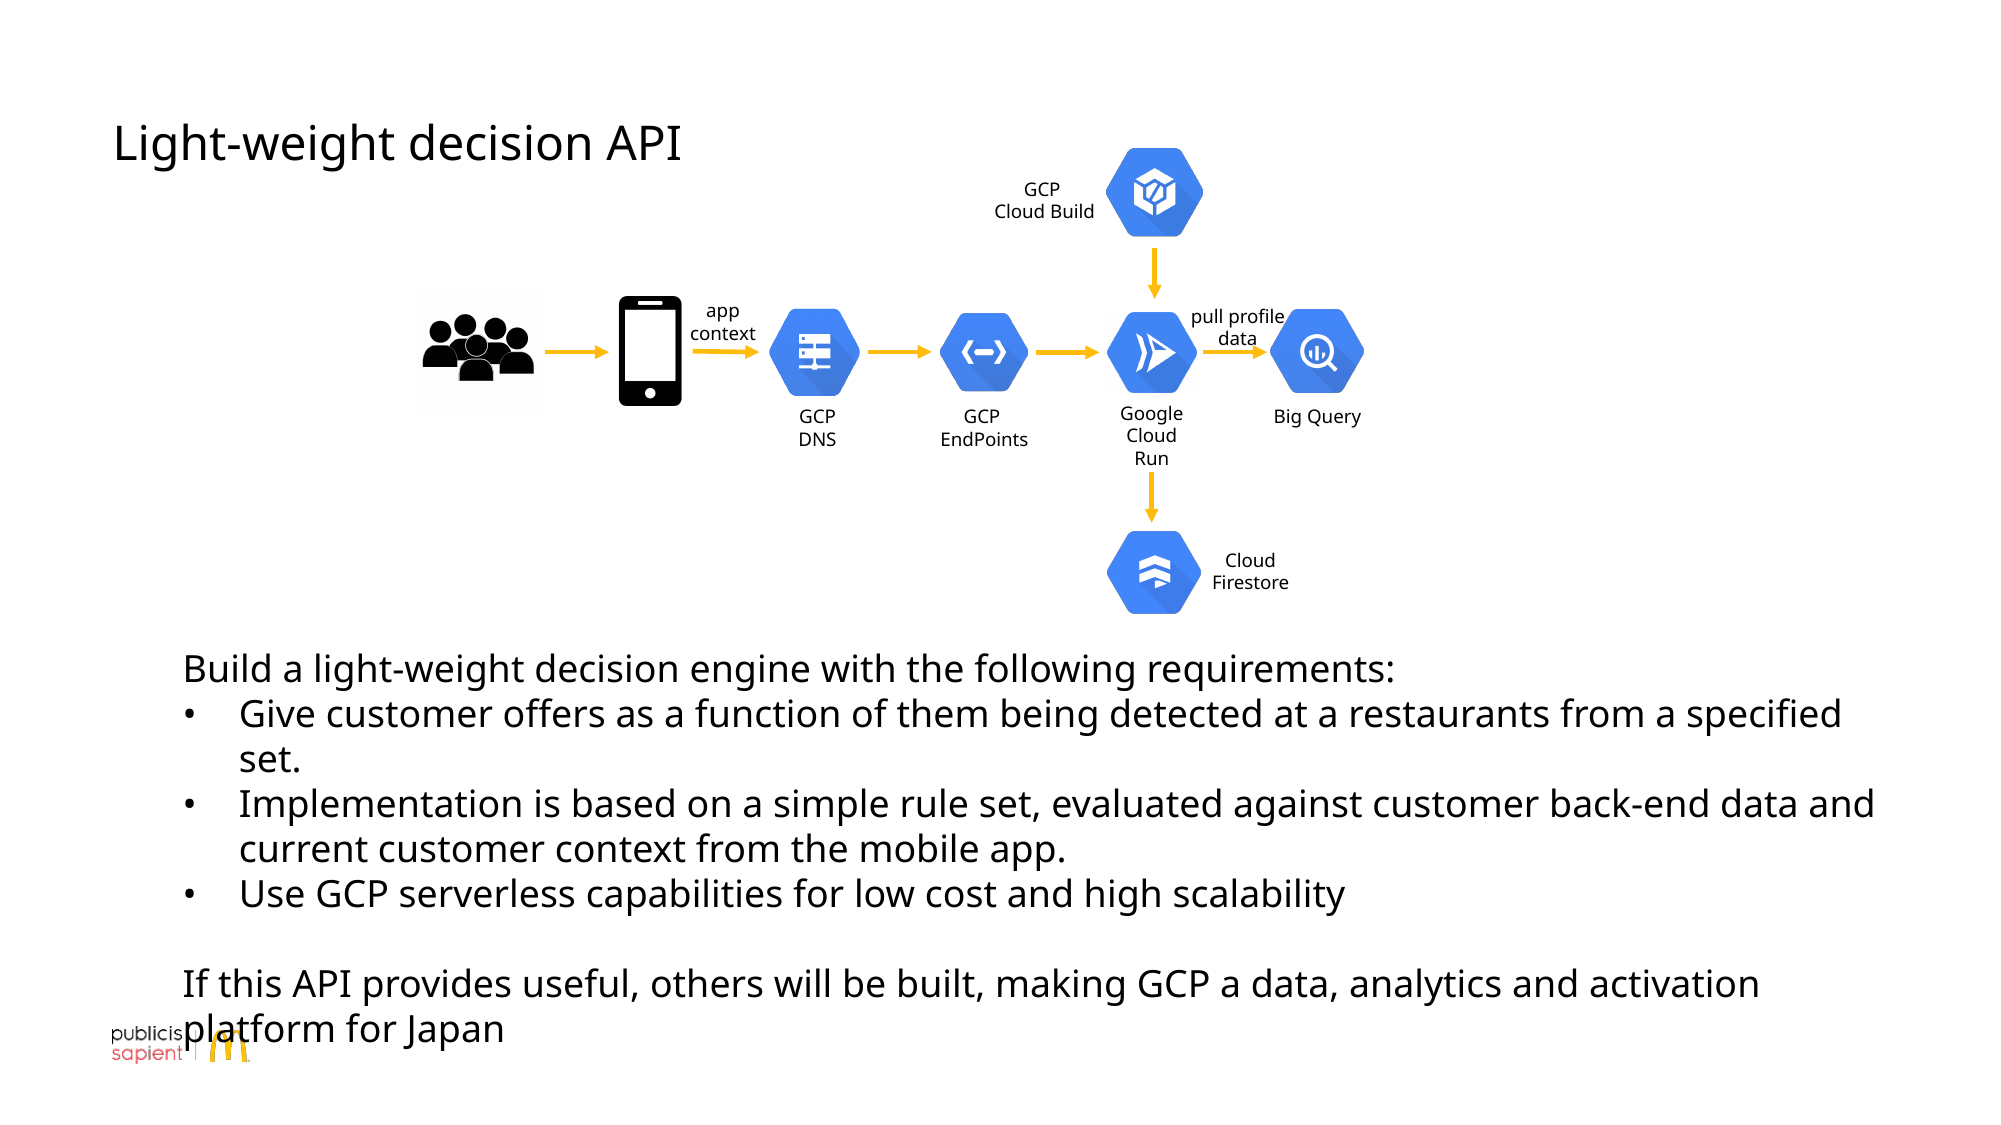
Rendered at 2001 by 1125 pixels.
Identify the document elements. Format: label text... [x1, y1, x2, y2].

picture [1107, 531, 1201, 614]
text_box GCP EndPoints [925, 397, 1044, 458]
text_box Big Query [1246, 396, 1388, 435]
title Light-weight decision API [112, 112, 1887, 236]
text_box Google Cloud Run [1103, 394, 1201, 477]
picture [769, 308, 860, 396]
picture [595, 296, 705, 406]
picture [1106, 143, 1203, 241]
picture [1270, 309, 1364, 393]
picture [412, 285, 546, 419]
text_box Build a light-weight decision engine with the following requirements: Give customer offers as a function of them being detected at a restaurants from a specified set. Implementation is based on a simple rule set, evaluated against customer back-end data and current customer context from the mobile app. Use GCP serverless capabilities for low cost and high scalability If this API provides useful, others will be built, making GCP a data, analytics and activation platform for Japan [167, 637, 1917, 899]
picture [112, 1026, 182, 1064]
text_box GCP Cloud Build [979, 170, 1106, 230]
picture [210, 1030, 250, 1062]
picture [1107, 312, 1197, 393]
text_box GCP DNS [769, 397, 866, 458]
text_box pull profile data [1167, 296, 1309, 357]
text_box Cloud Firestore [1201, 541, 1321, 601]
text_box app context [665, 291, 781, 352]
picture [940, 308, 1028, 396]
